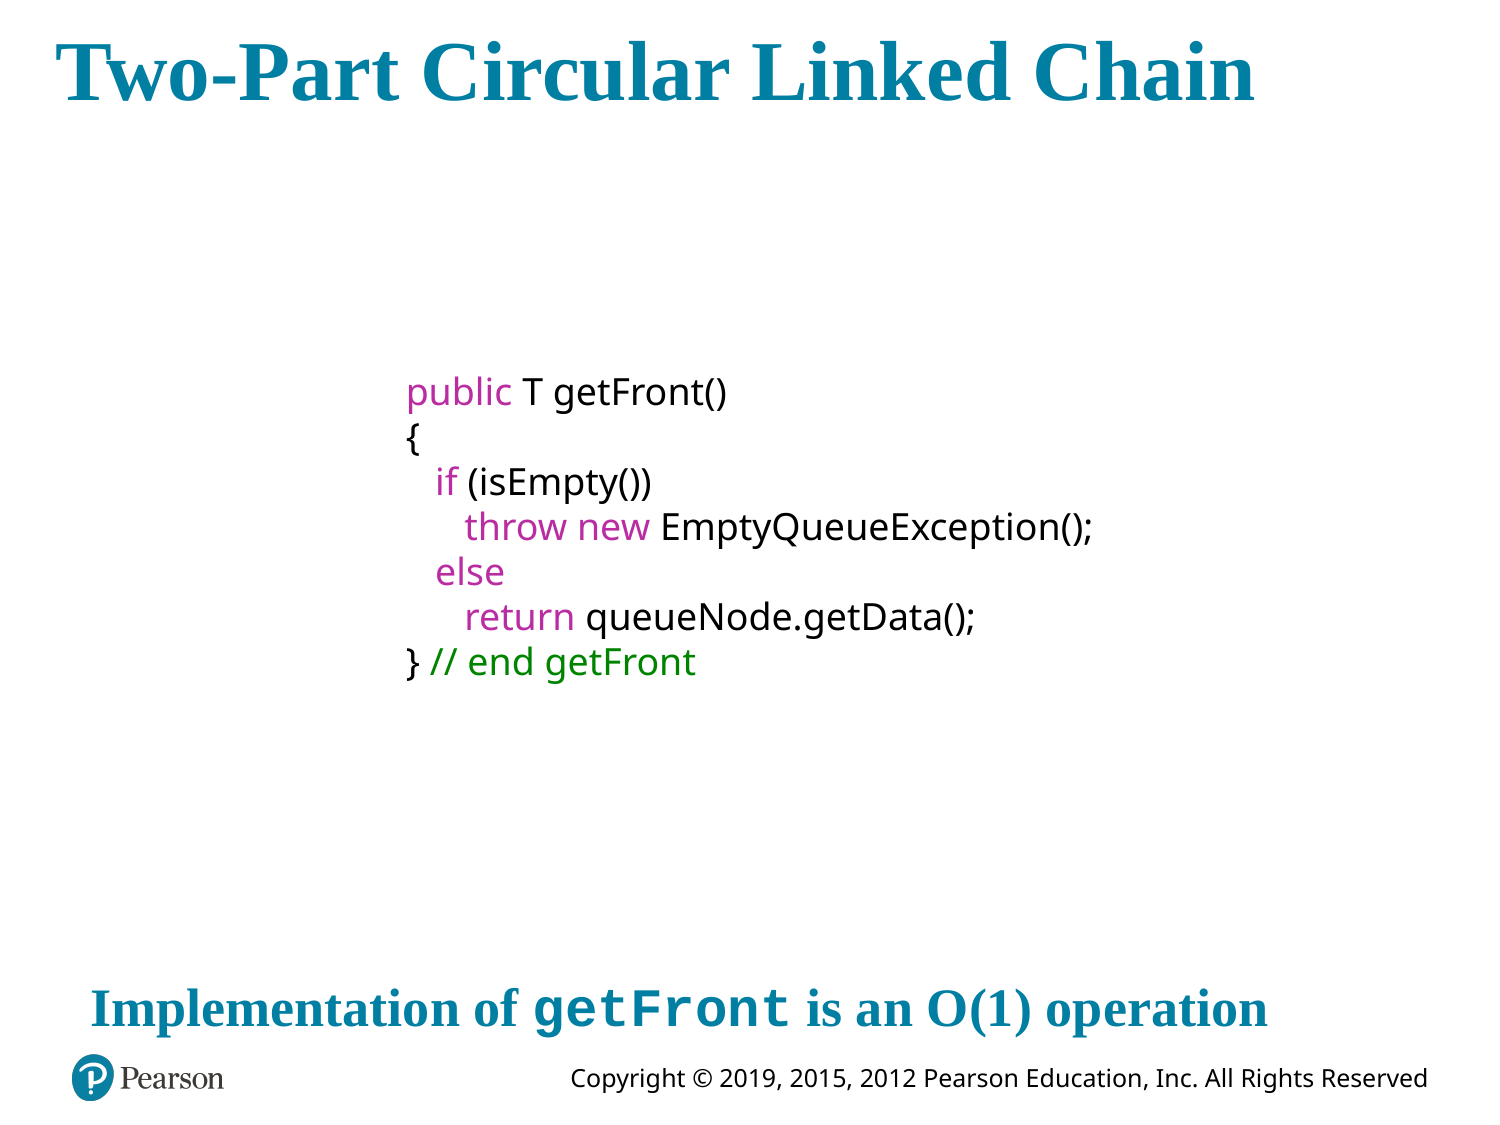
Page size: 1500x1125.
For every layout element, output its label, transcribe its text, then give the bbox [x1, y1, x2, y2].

picture [72, 1054, 88, 1070]
text_box public T getFront() { if (isEmpty()) throw new EmptyQueueException(); else return queueNode.getData(); } // end getFront [398, 360, 1102, 691]
picture [72, 1087, 83, 1101]
title Two-Part Circular Linked Chain [40, 0, 1438, 133]
picture [80, 1063, 106, 1088]
list Implementation of getFront is an O(1) operation [74, 955, 1426, 1053]
picture [98, 1054, 224, 1101]
